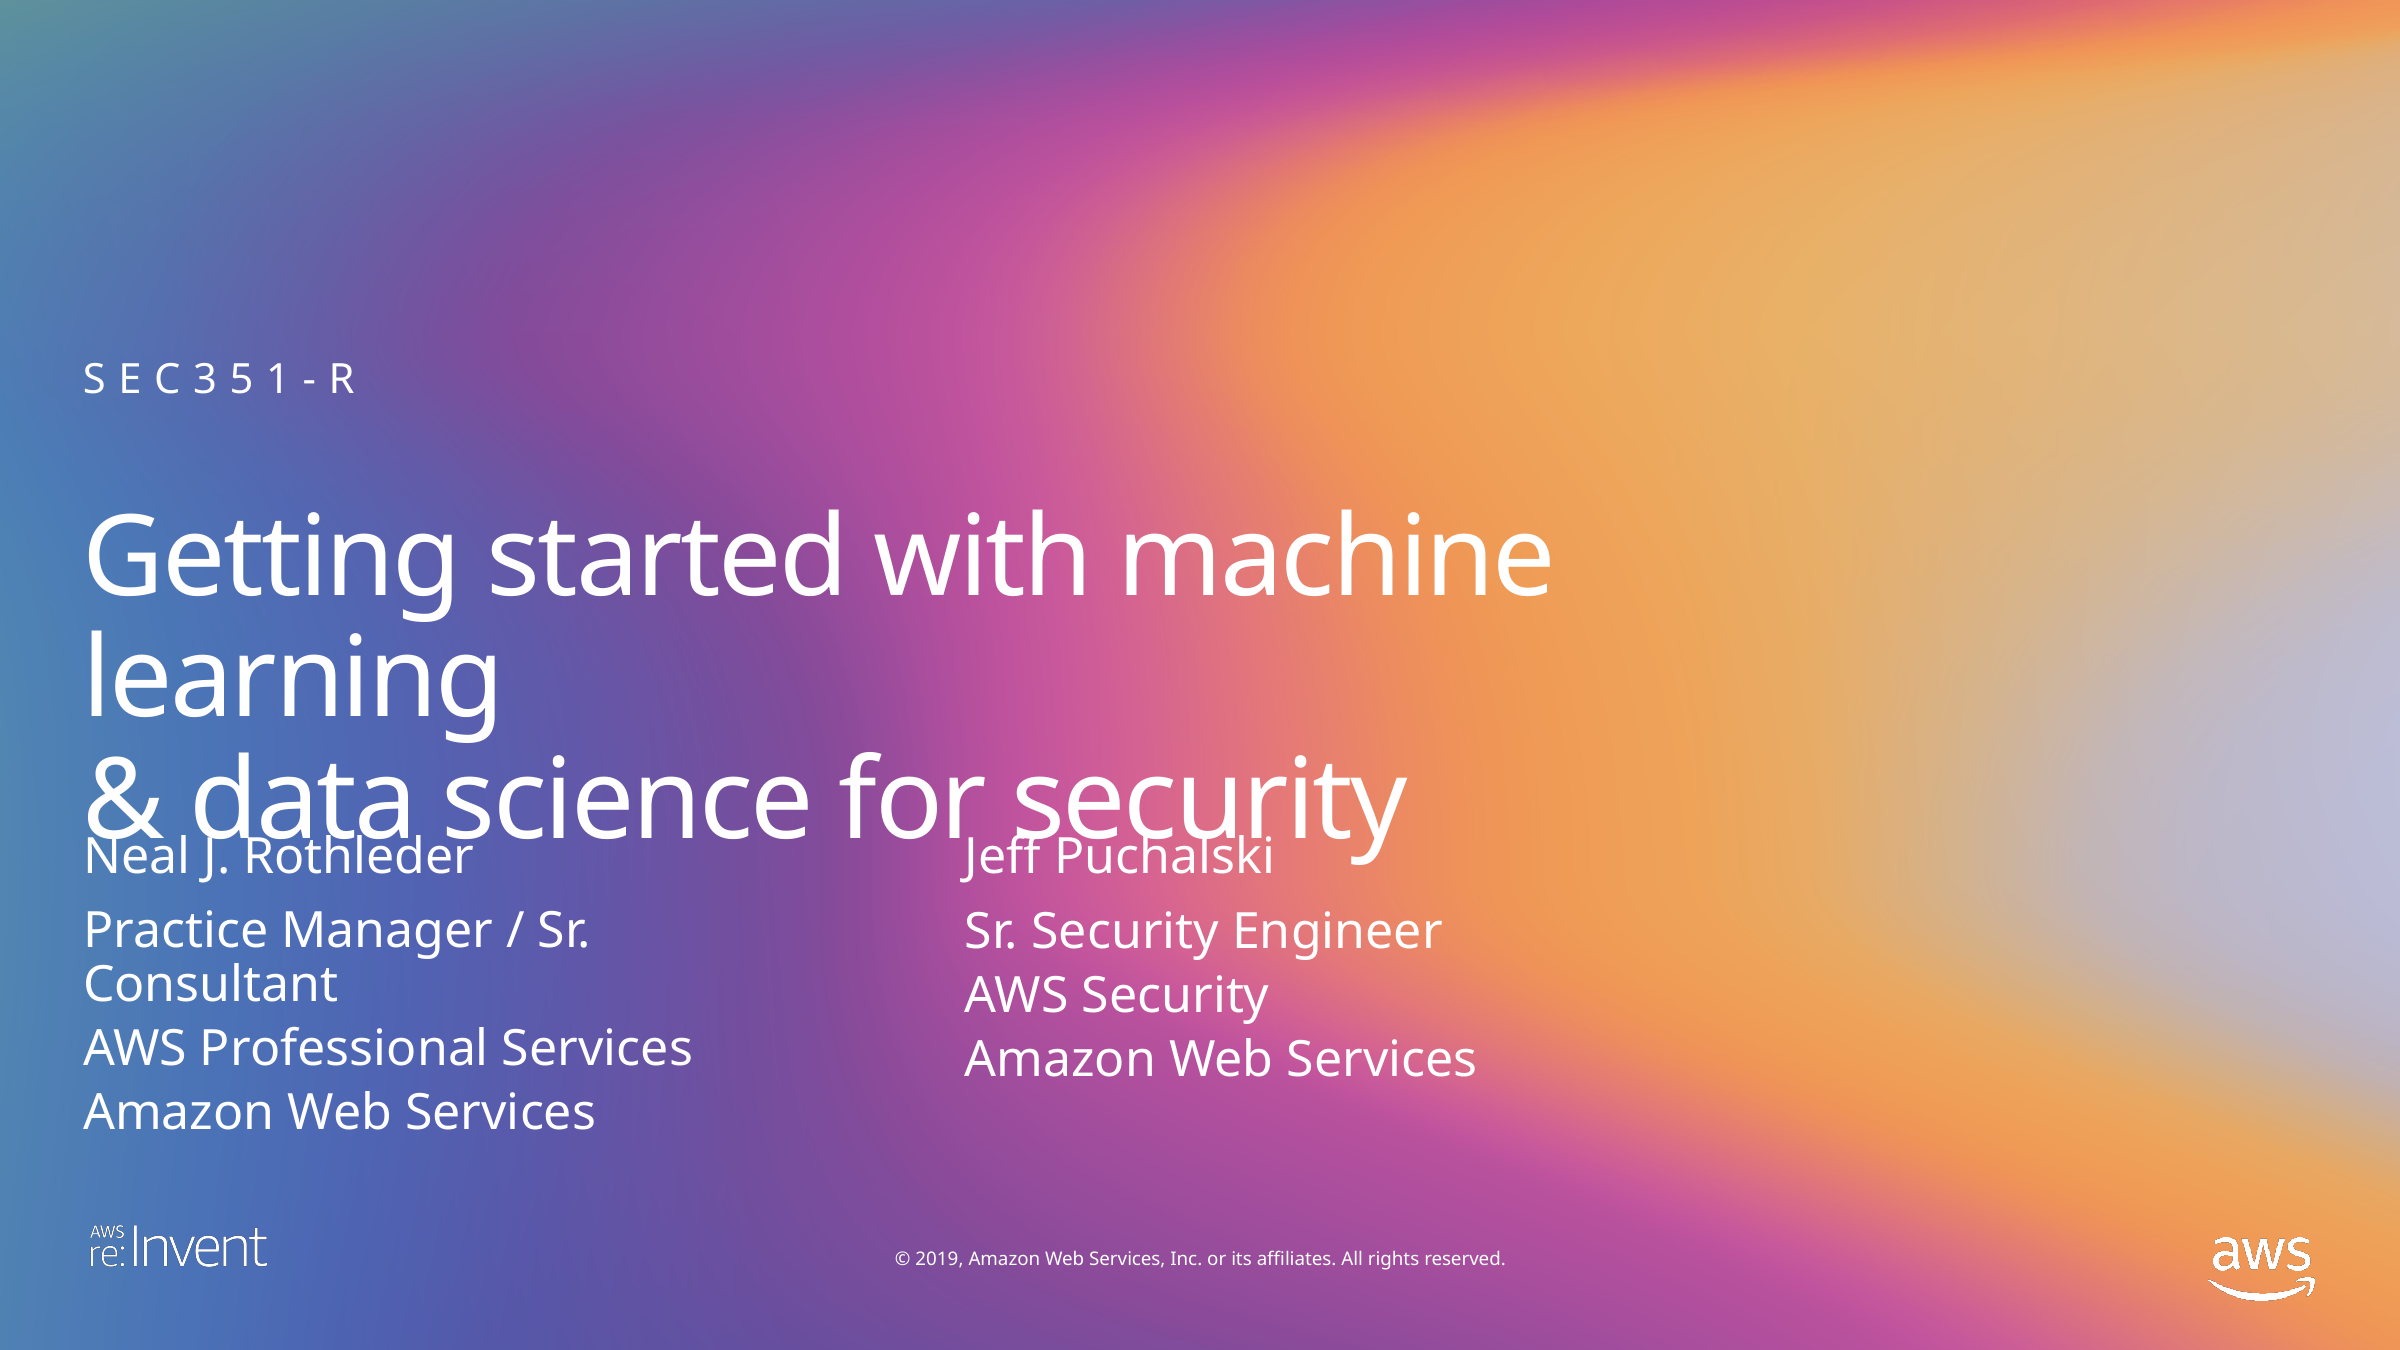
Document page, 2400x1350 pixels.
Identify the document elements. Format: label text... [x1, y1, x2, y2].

title Getting started with machine learning & data science for security [52, 474, 1931, 778]
list Practice Manager / Sr. Consultant AWS Professional Services Amazon Web Services [53, 880, 852, 1041]
text_box Sr. Security Engineer AWS Security Amazon Web Services [934, 881, 1734, 1041]
picture [0, 0, 2400, 1350]
text_box Jeff Puchalski [934, 806, 1734, 881]
list Neal J. Rothleder [53, 806, 852, 880]
list SEC351-R [52, 333, 1770, 428]
